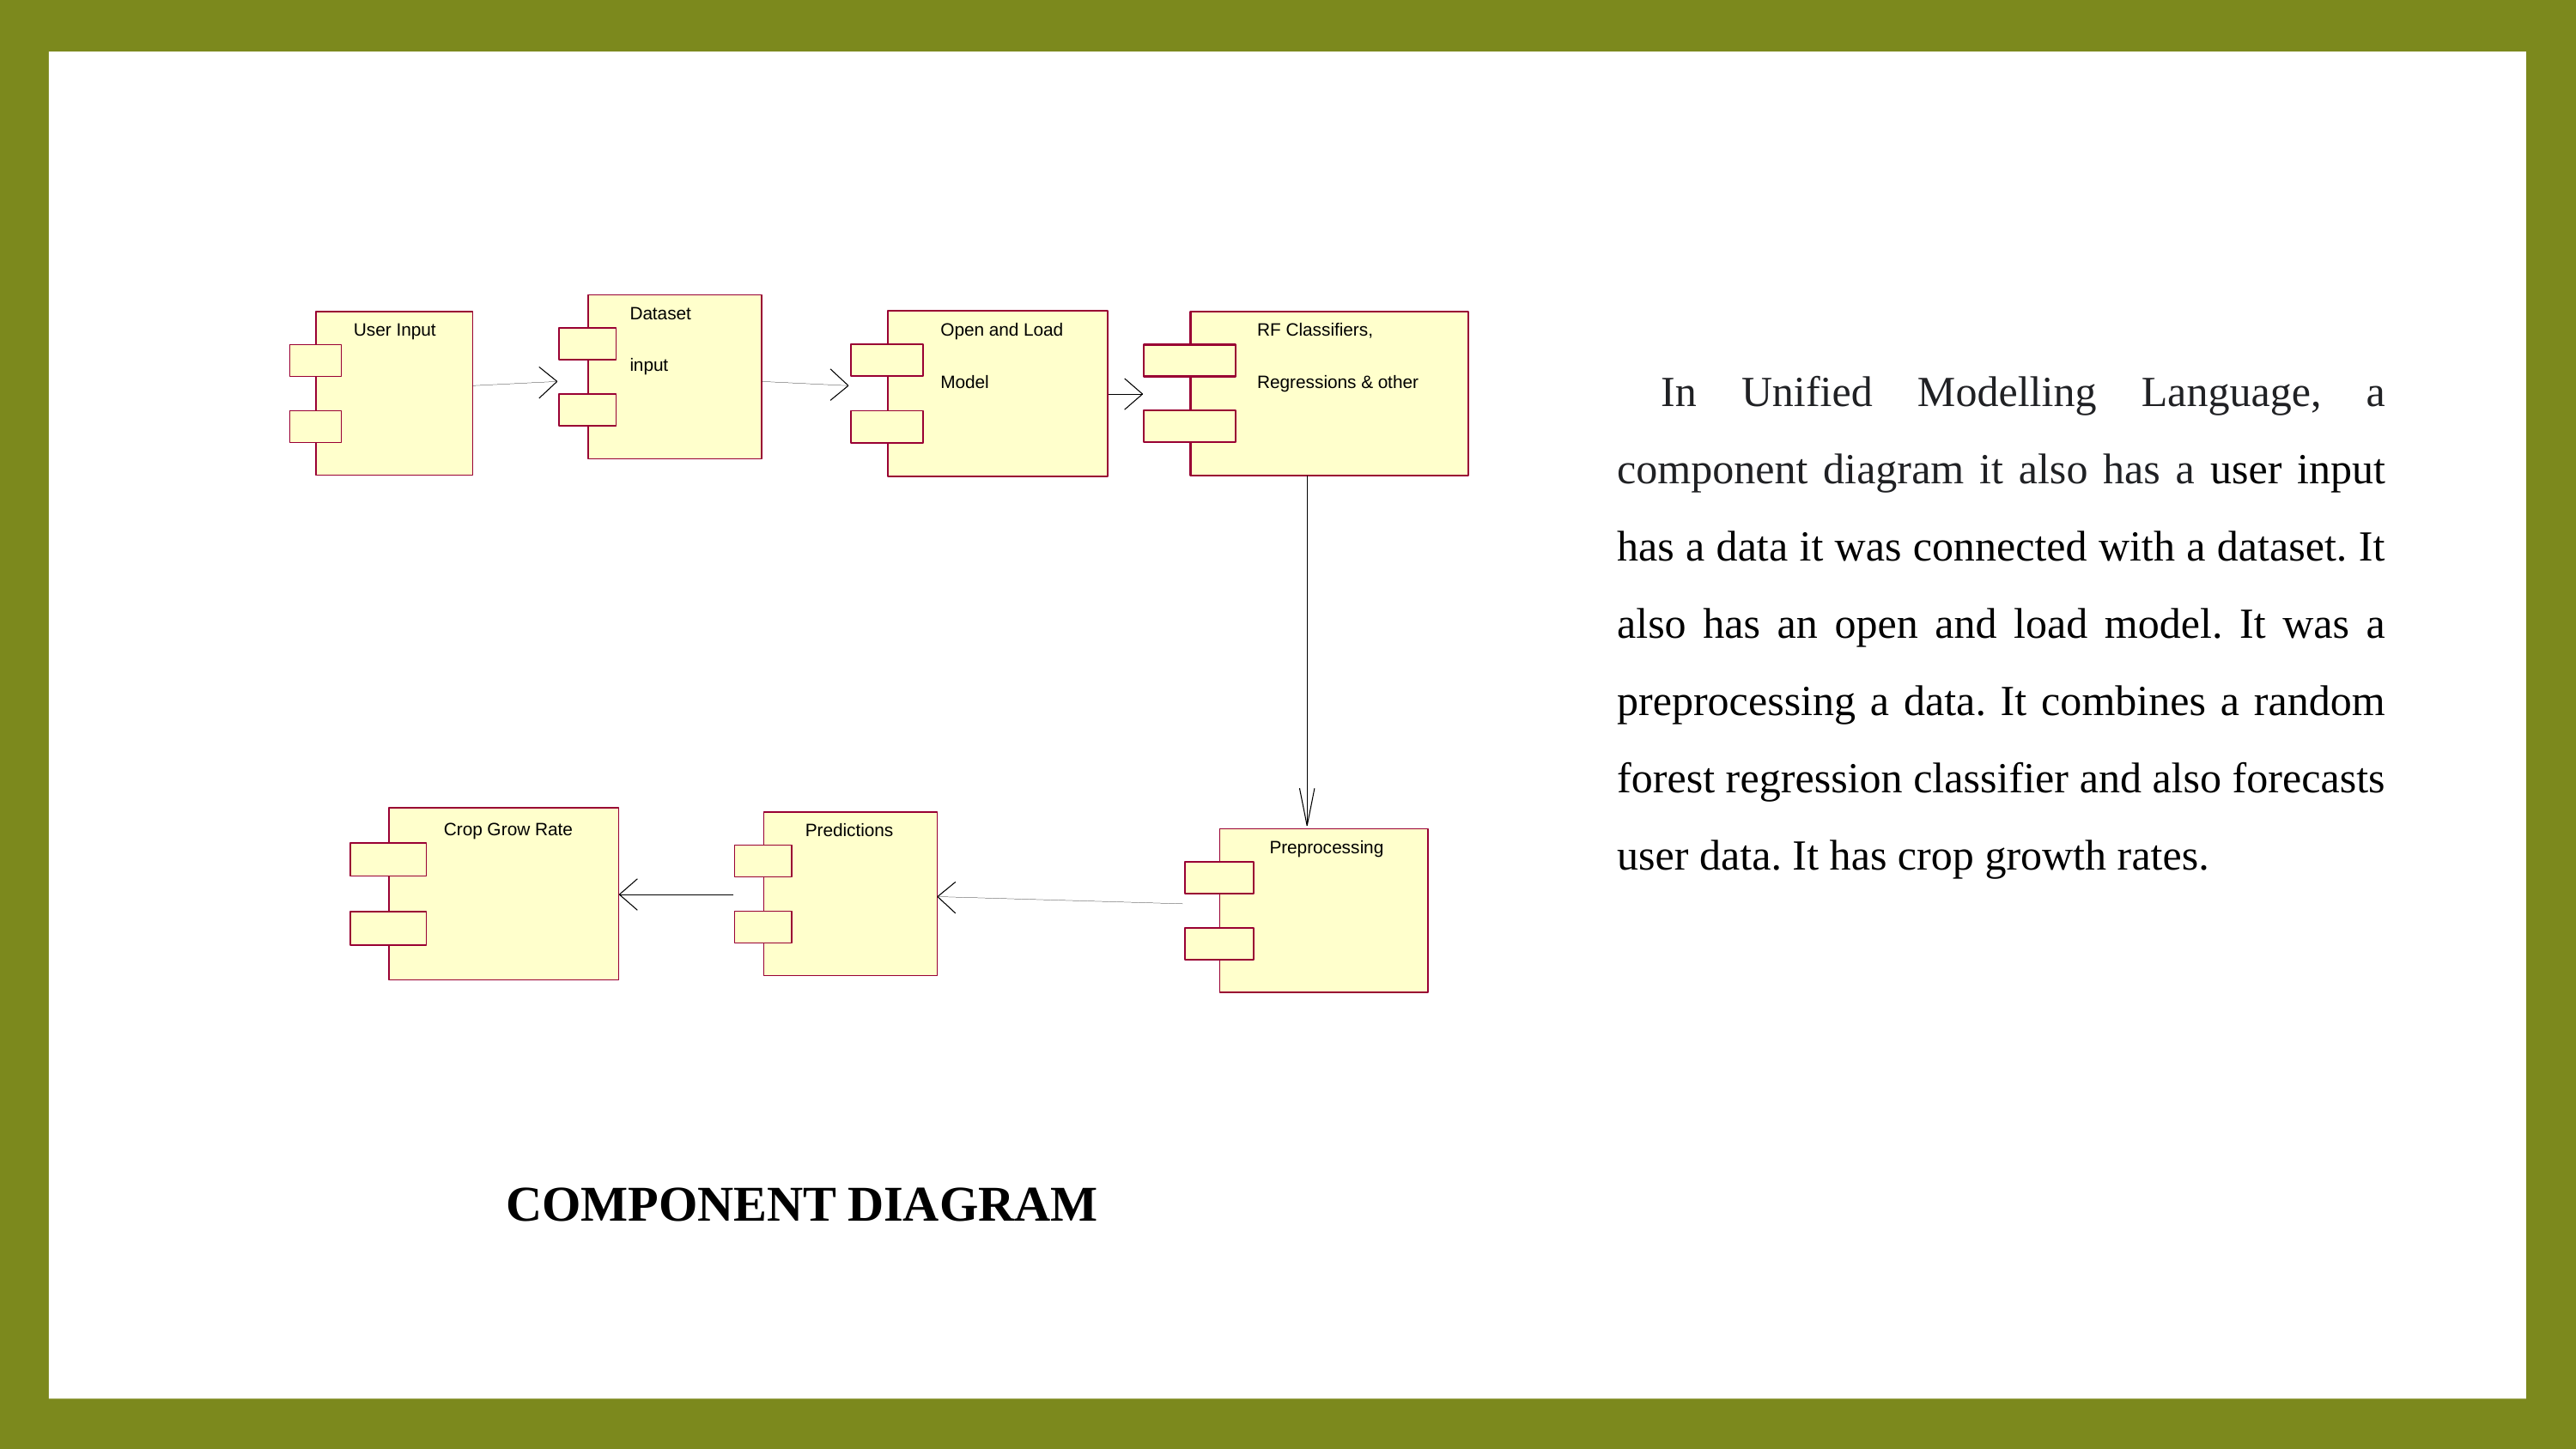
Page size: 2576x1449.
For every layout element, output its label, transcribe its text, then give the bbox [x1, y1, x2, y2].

text_box COMPONENT DIAGRAM [493, 1164, 1782, 1238]
text_box In Unified Modelling Language, a component diagram it also has a user input has a data it was connected with a dataset. It also has an open and load model. It was a preprocessing a data. It combines a random forest regression classifier and also forecasts user data. It has crop growth rates. [1603, 331, 2399, 886]
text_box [289, 294, 1504, 993]
